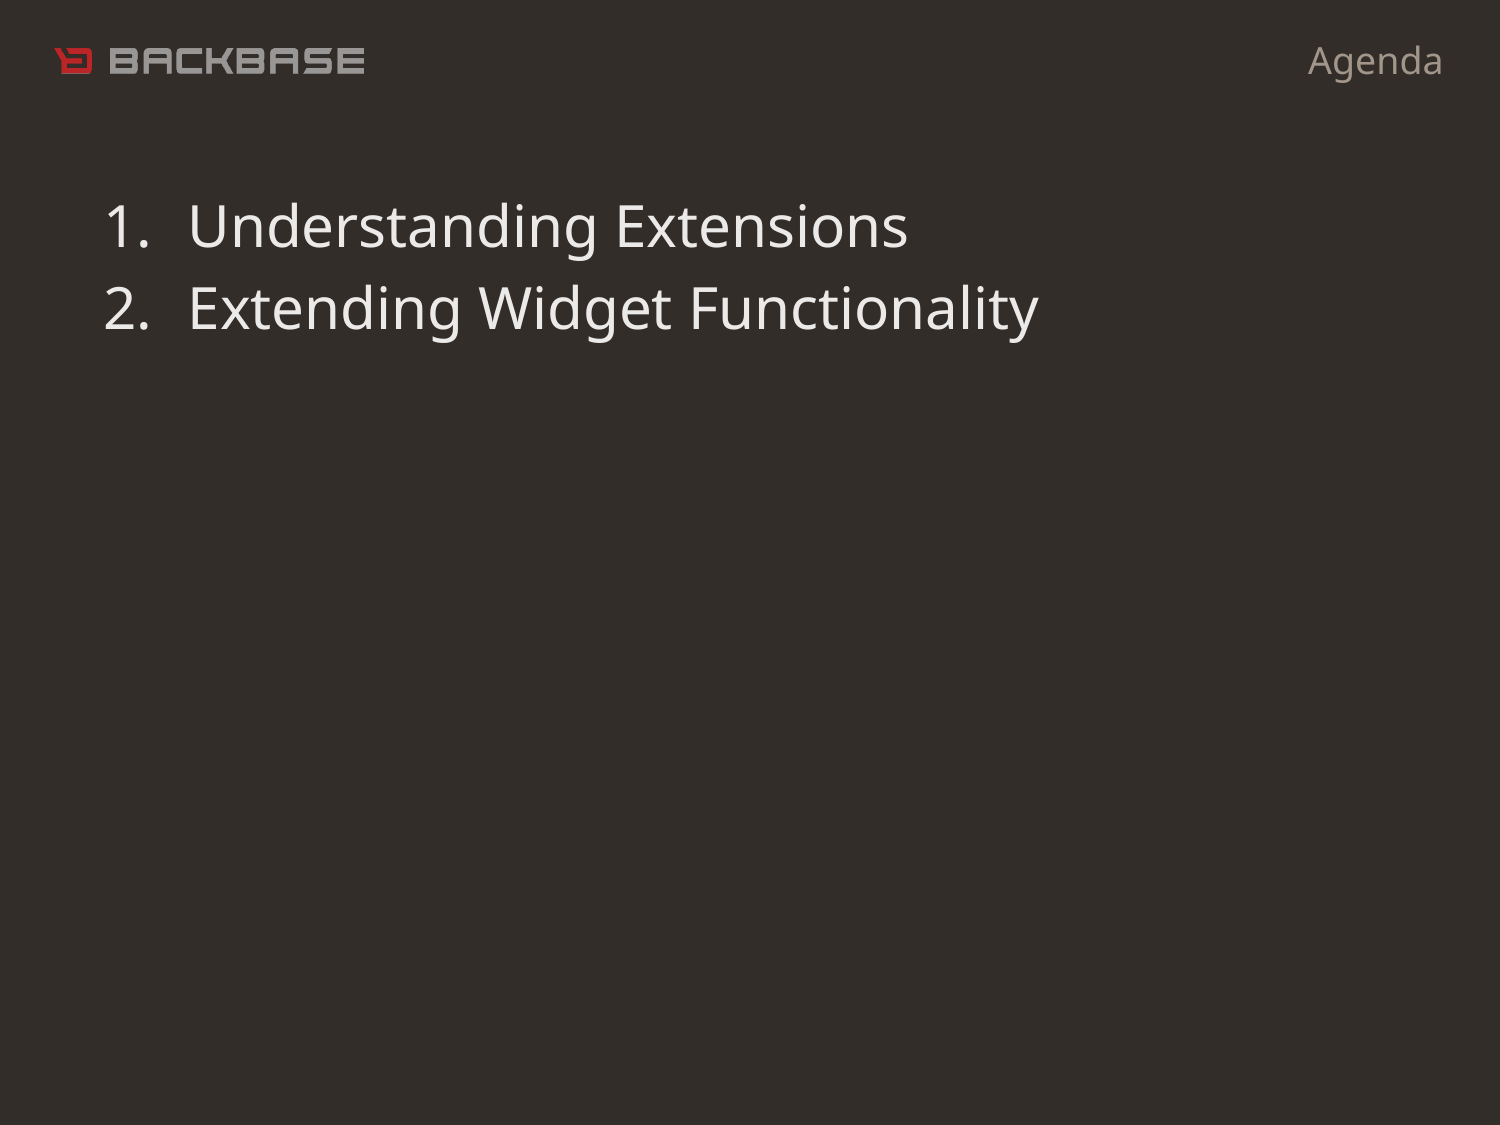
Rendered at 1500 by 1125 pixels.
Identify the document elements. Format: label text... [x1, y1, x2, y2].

picture [54, 48, 364, 74]
list Understanding Extensions Extending Widget Functionality [88, 181, 1459, 610]
list Agenda [430, 29, 1459, 91]
